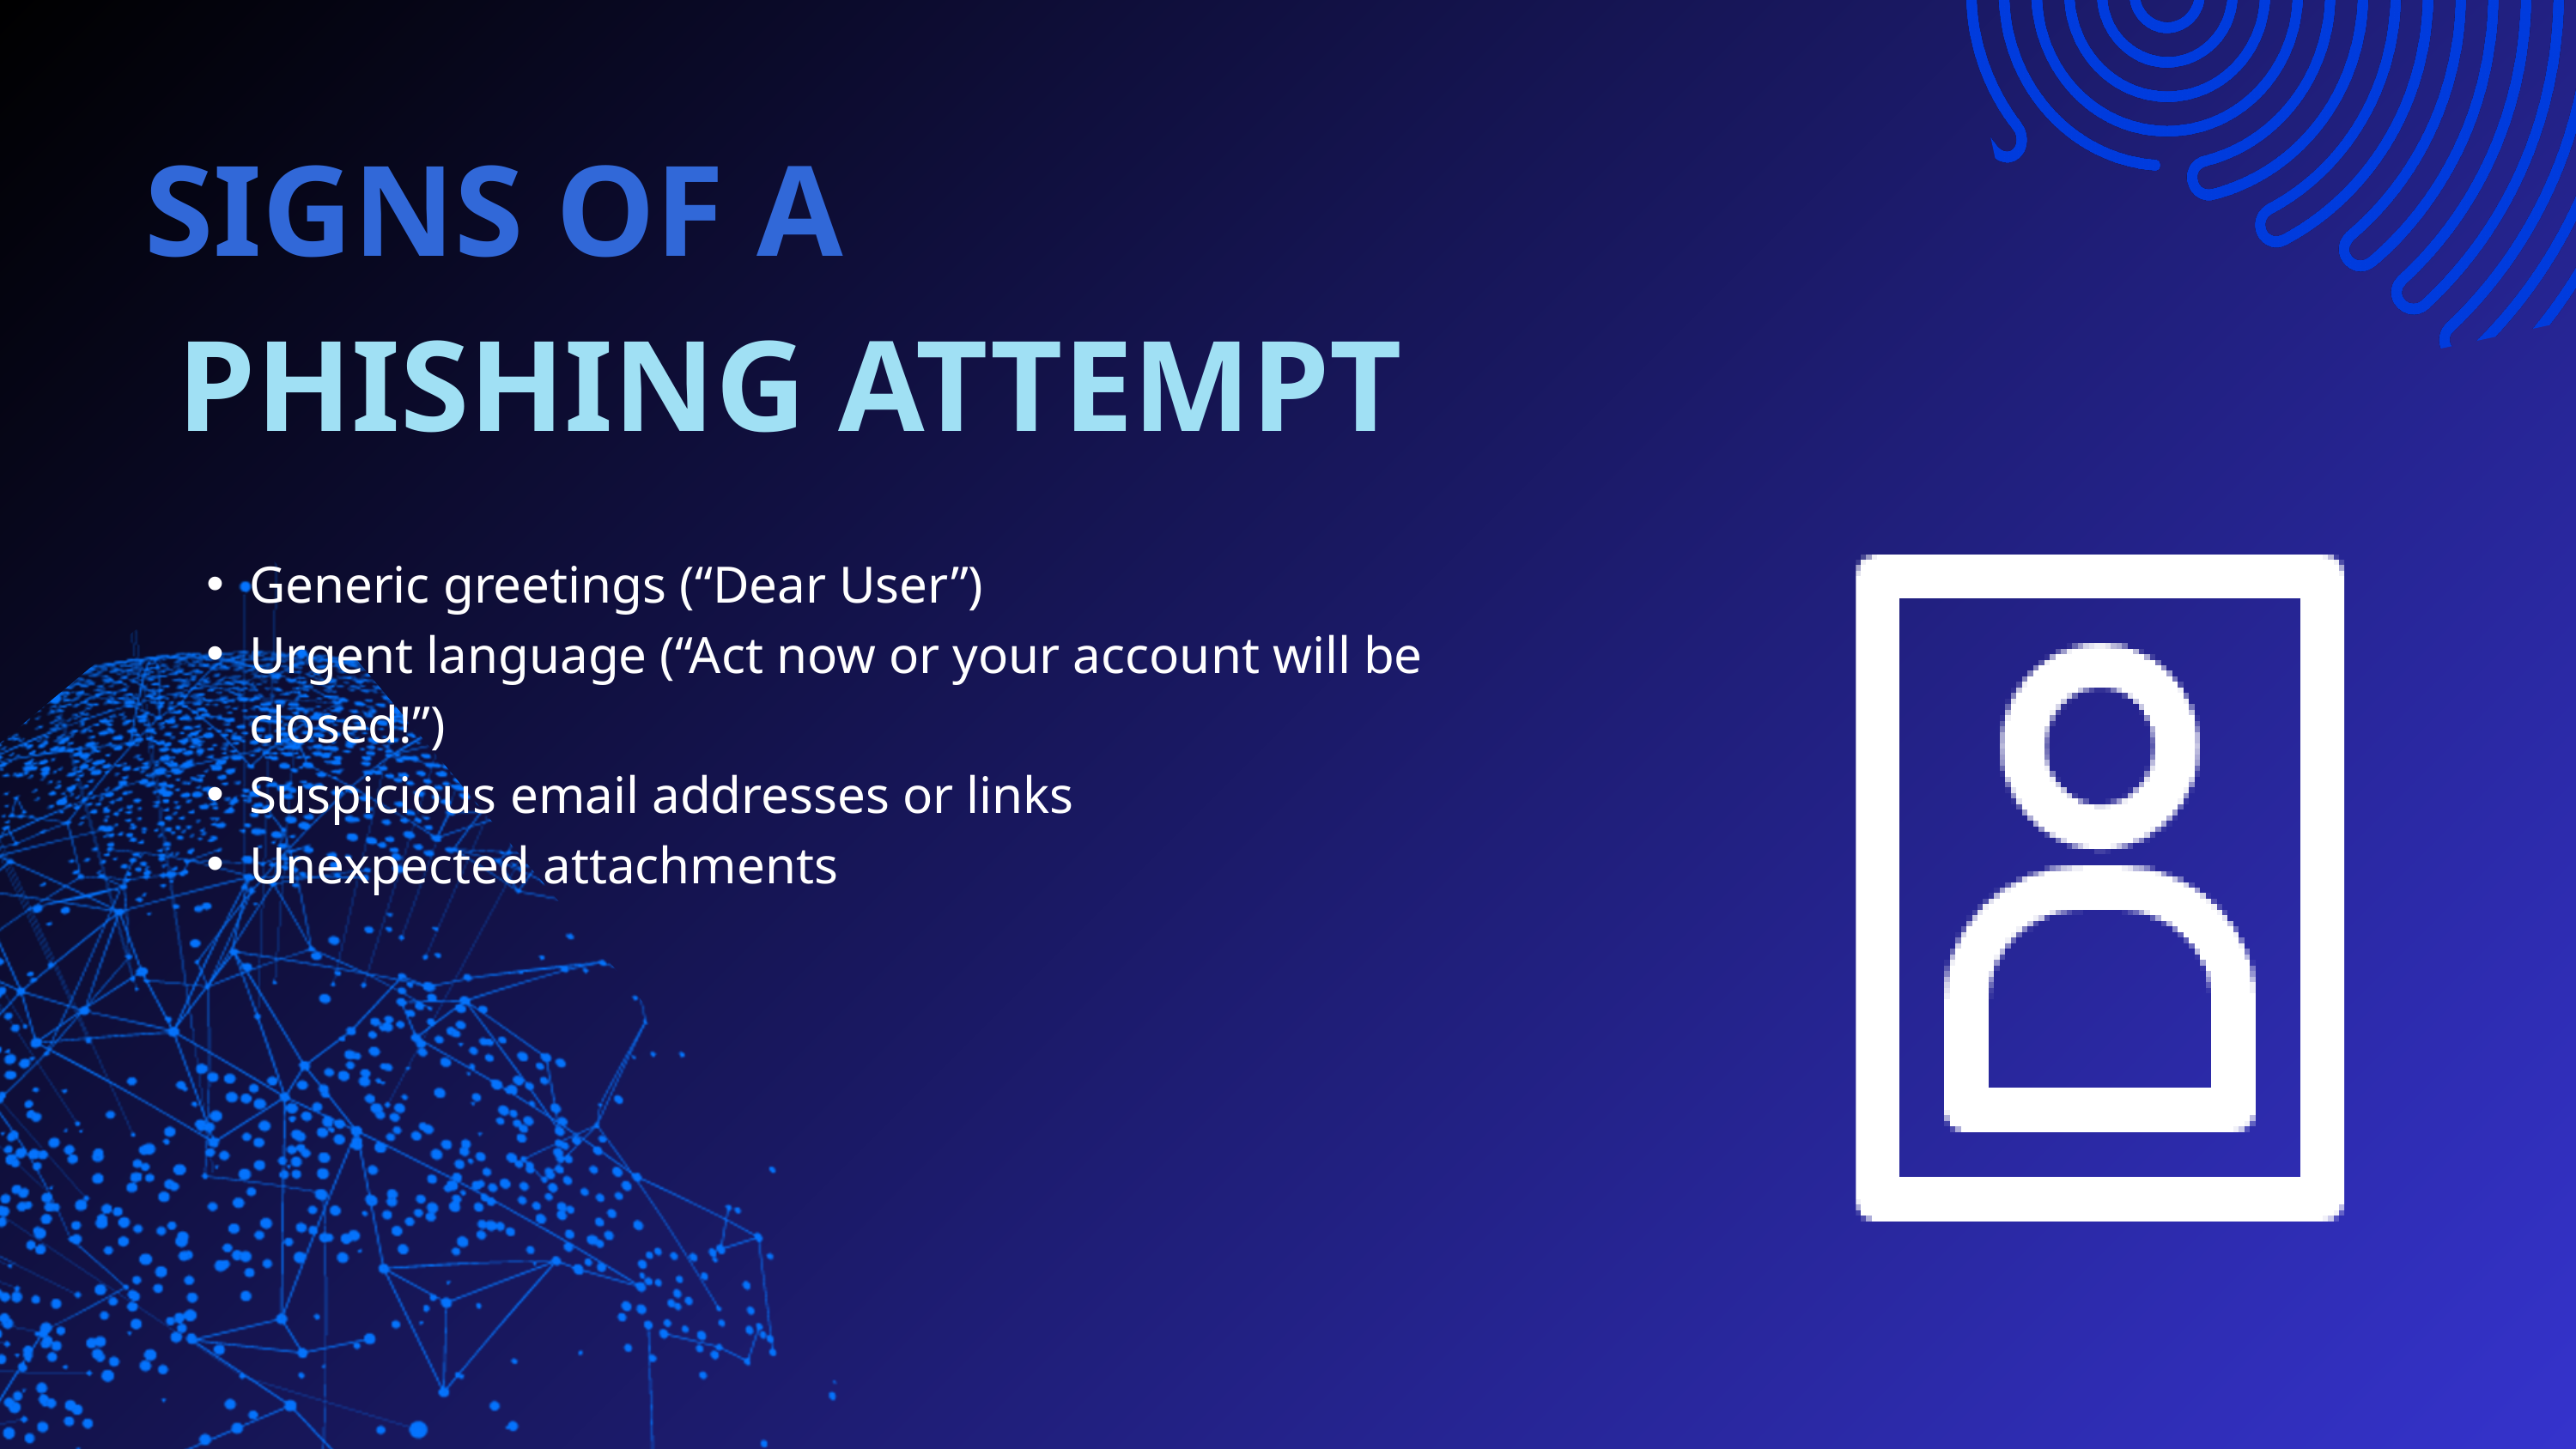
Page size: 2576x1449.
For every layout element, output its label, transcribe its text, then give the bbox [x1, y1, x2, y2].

text_box Generic greetings (“Dear User”) Urgent language (“Act now or your account will be closed!”) Suspicious email addresses or links Unexpected attachments [163, 543, 1496, 964]
text_box SIGNS OF A [144, 180, 1901, 282]
text_box [0, 606, 967, 1449]
text_box PHISHING ATTEMPT [144, 355, 1981, 457]
text_box [1856, 555, 2345, 1222]
text_box [240, 533, 259, 543]
text_box [1960, 0, 2576, 433]
